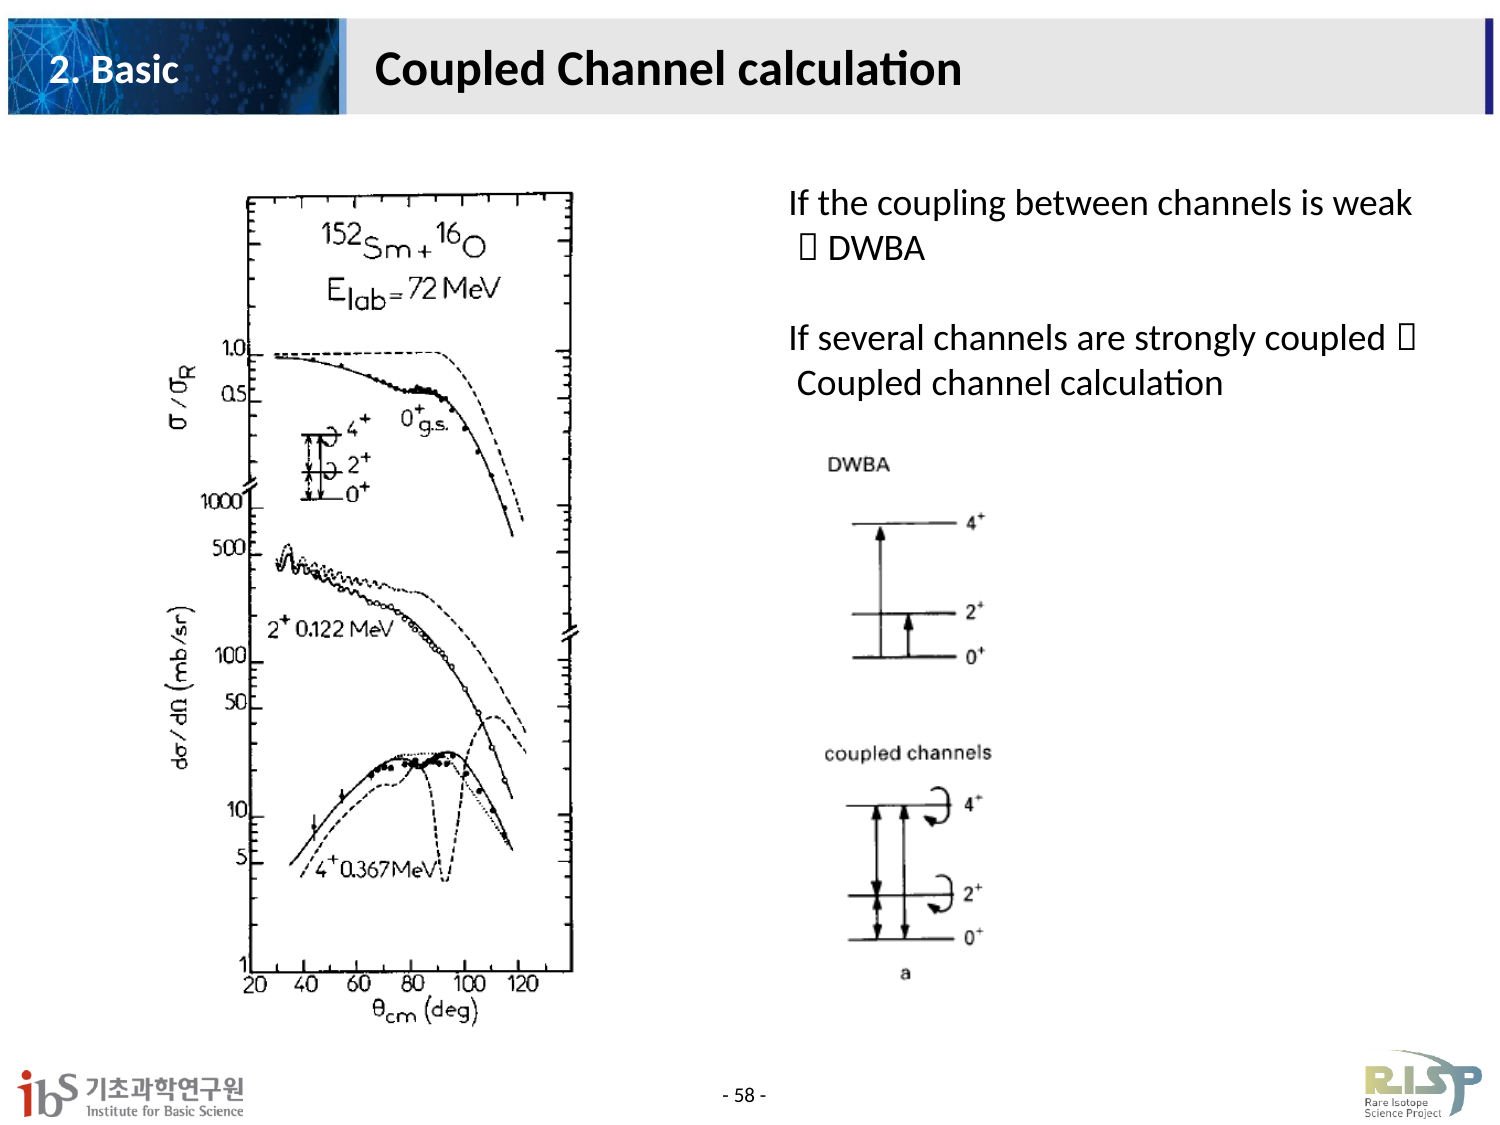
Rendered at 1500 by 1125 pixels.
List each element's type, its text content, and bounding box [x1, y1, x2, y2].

text_box If the coupling between channels is weak  DWBA If several channels are strongly coupled  Coupled channel calculation [773, 170, 1483, 455]
picture [17, 1070, 243, 1117]
picture [1364, 1049, 1482, 1119]
picture [86, 172, 736, 1032]
picture [785, 420, 1053, 1009]
picture [2, 10, 1500, 130]
